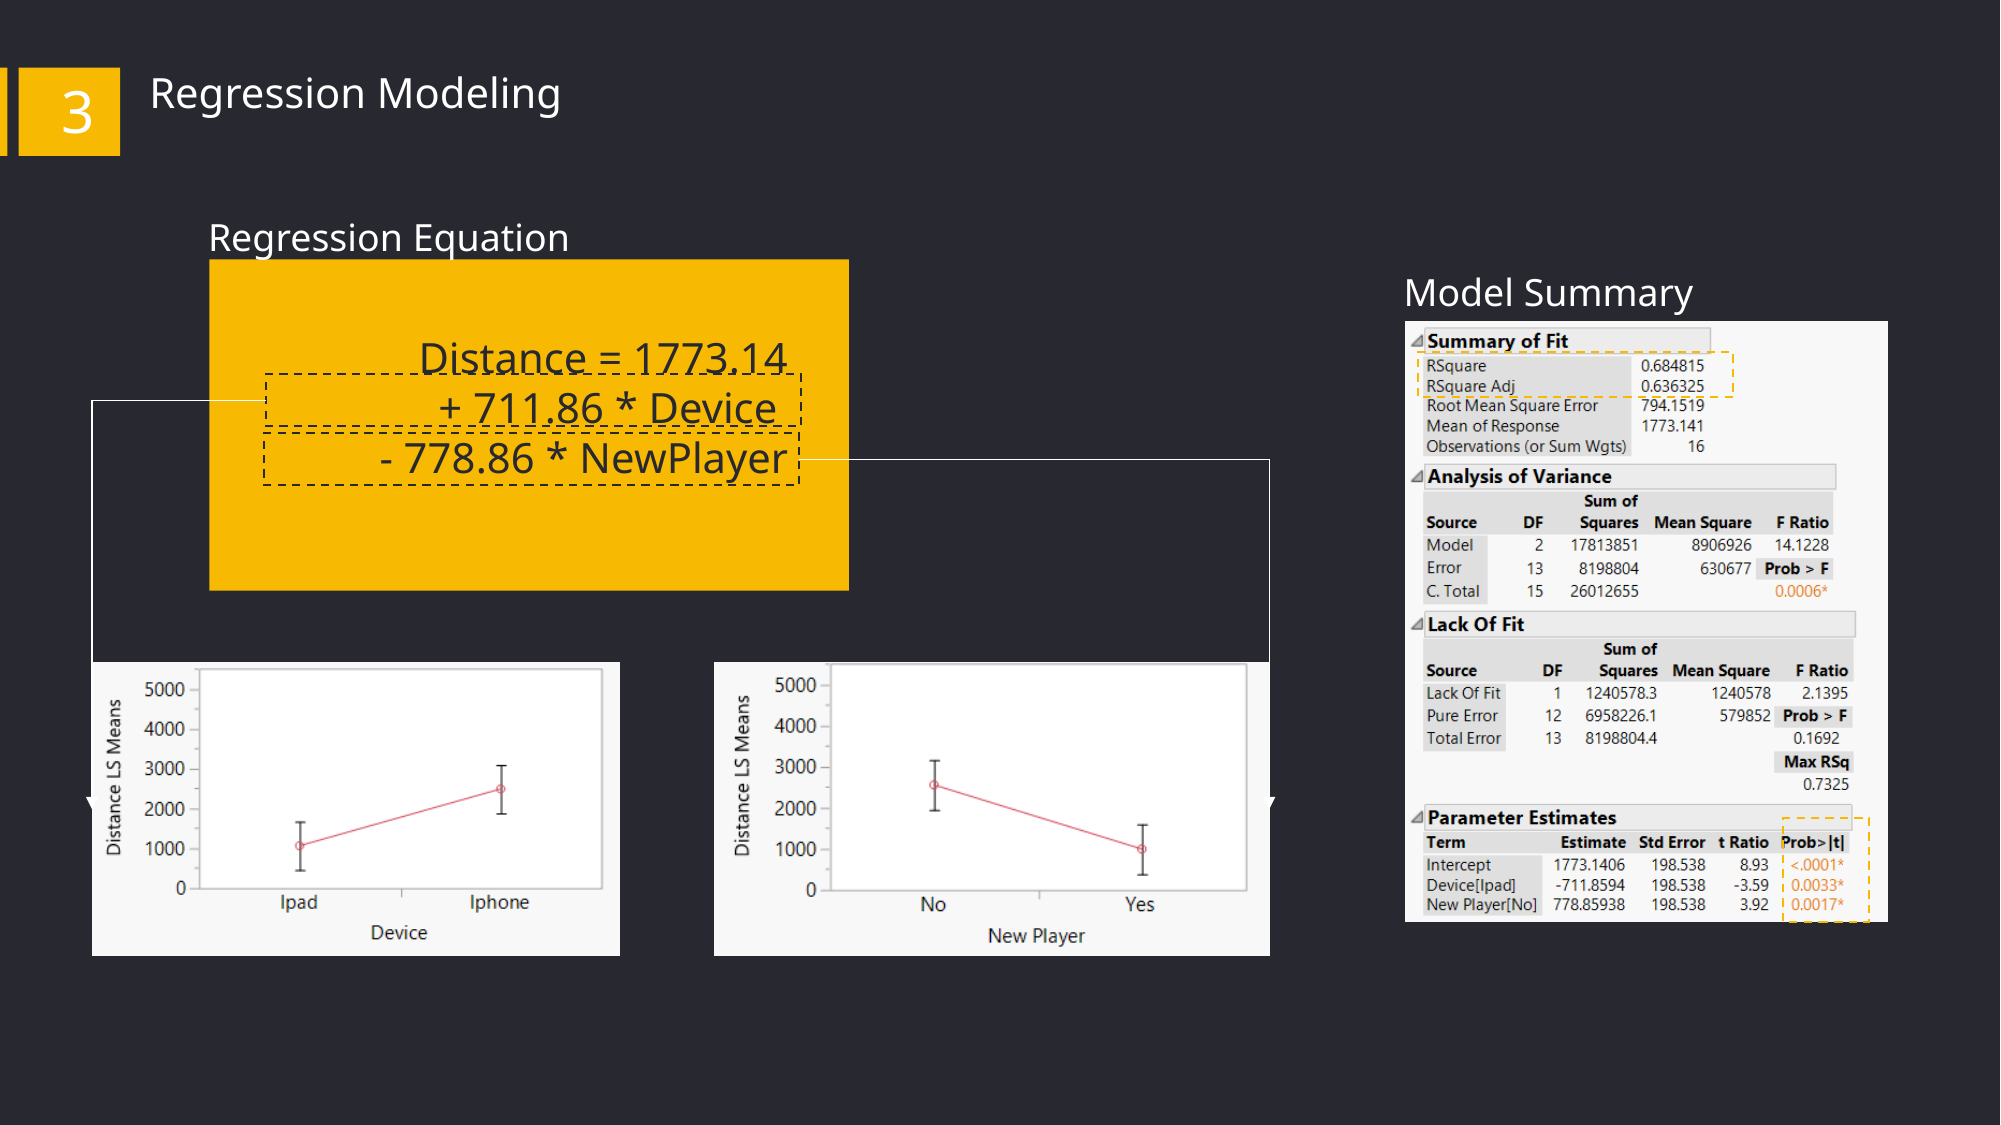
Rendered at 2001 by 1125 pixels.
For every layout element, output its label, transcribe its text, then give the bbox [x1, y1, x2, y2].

text_box Regression Modeling [134, 59, 823, 125]
text_box Distance = 1773.14 + 711.86 * Device - 778.86 * NewPlayer [267, 486, 799, 490]
picture [714, 662, 1270, 956]
text_box Distance = 1773.14 + 711.86 * Device - 778.86 * NewPlayer [118, 274, 803, 459]
text_box Regression Equation [153, 206, 626, 266]
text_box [91, 400, 267, 810]
picture [1405, 321, 1888, 922]
text_box [208, 258, 850, 459]
text_box 3 [47, 67, 92, 153]
text_box Model Summary [1312, 261, 1785, 322]
text_box [267, 432, 800, 486]
text_box [18, 67, 121, 157]
text_box [265, 373, 802, 427]
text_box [799, 459, 1270, 810]
text_box [267, 490, 799, 592]
text_box [0, 67, 8, 157]
picture [91, 662, 620, 956]
